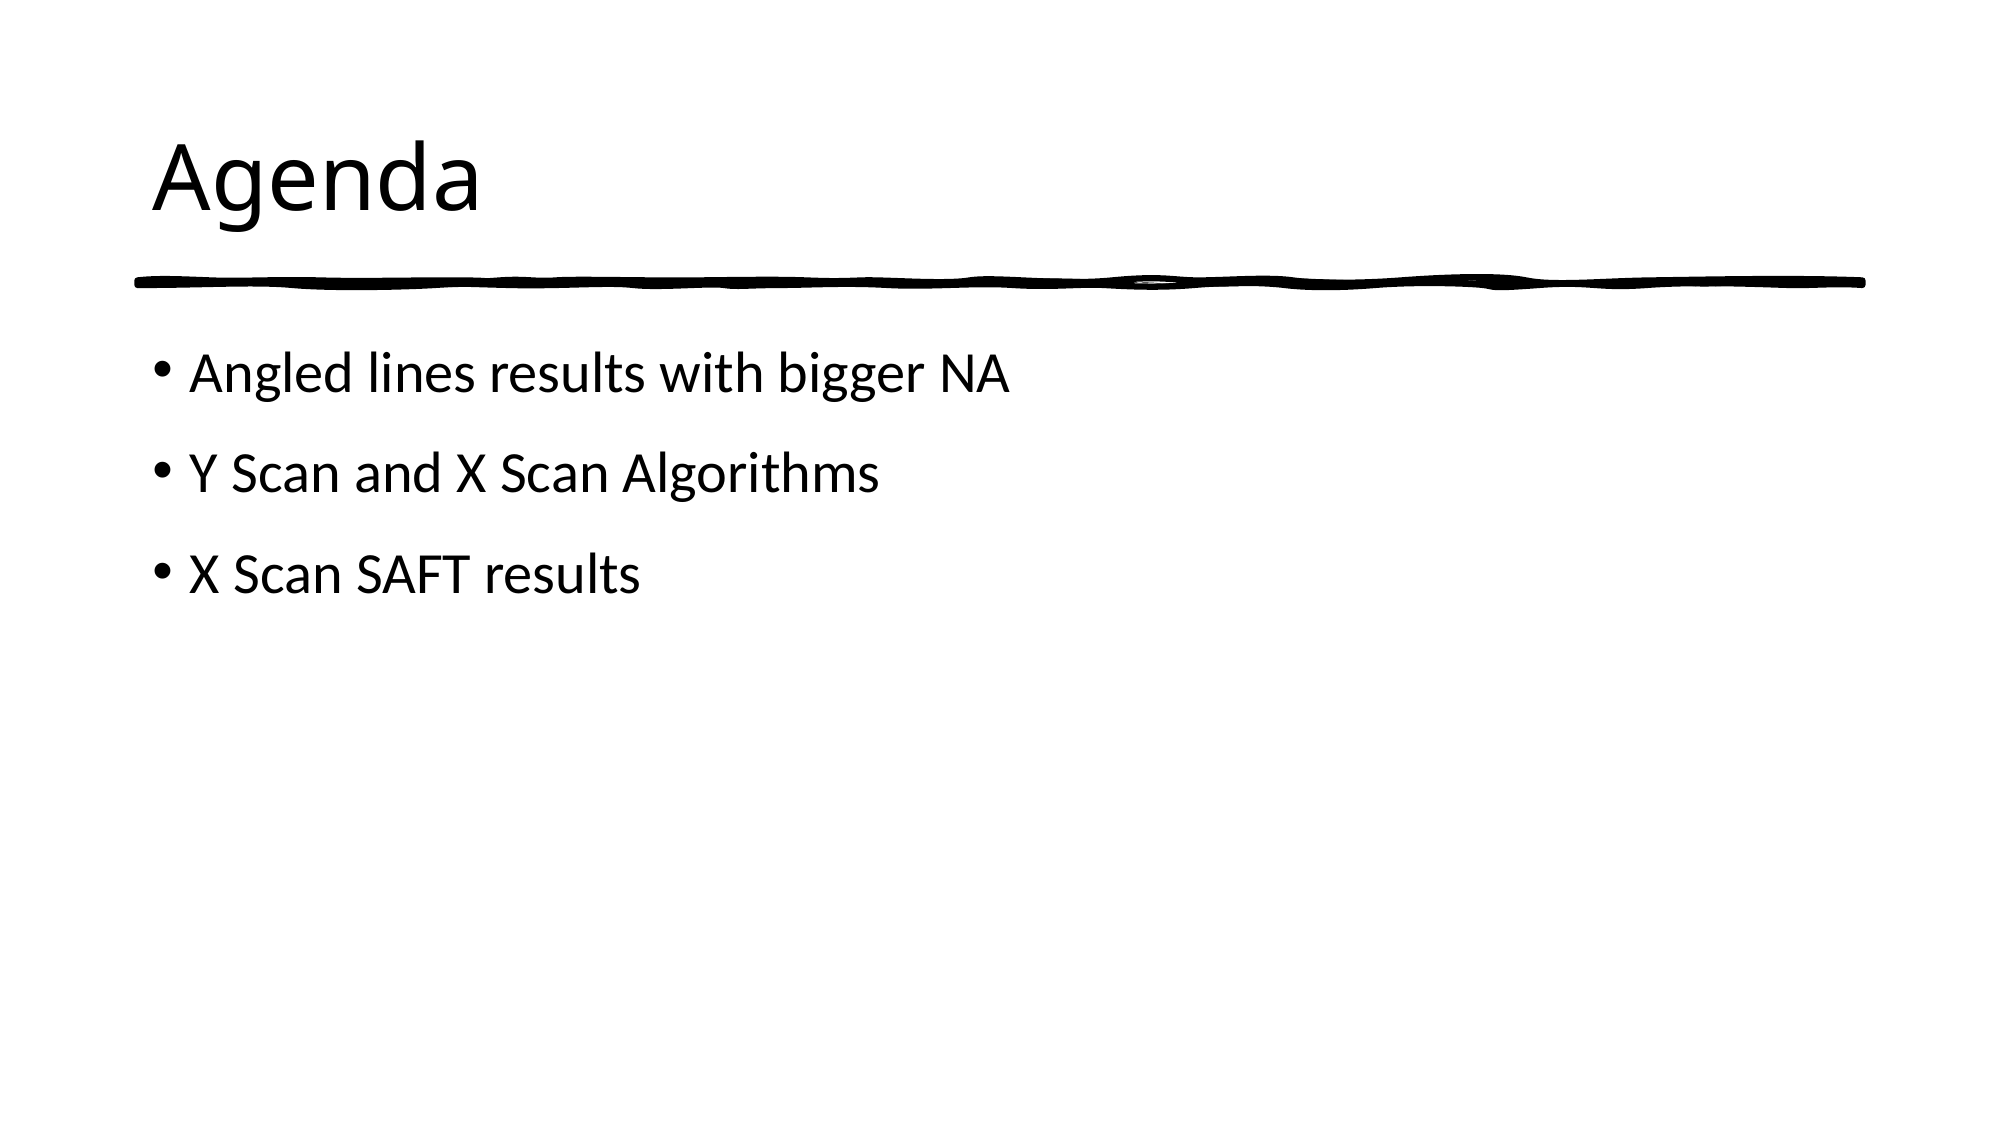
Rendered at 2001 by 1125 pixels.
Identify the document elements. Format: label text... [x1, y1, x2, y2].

title Agenda [137, 59, 1863, 278]
list Angled lines results with bigger NA Y Scan and X Scan Algorithms X Scan SAFT results [137, 316, 1863, 1014]
